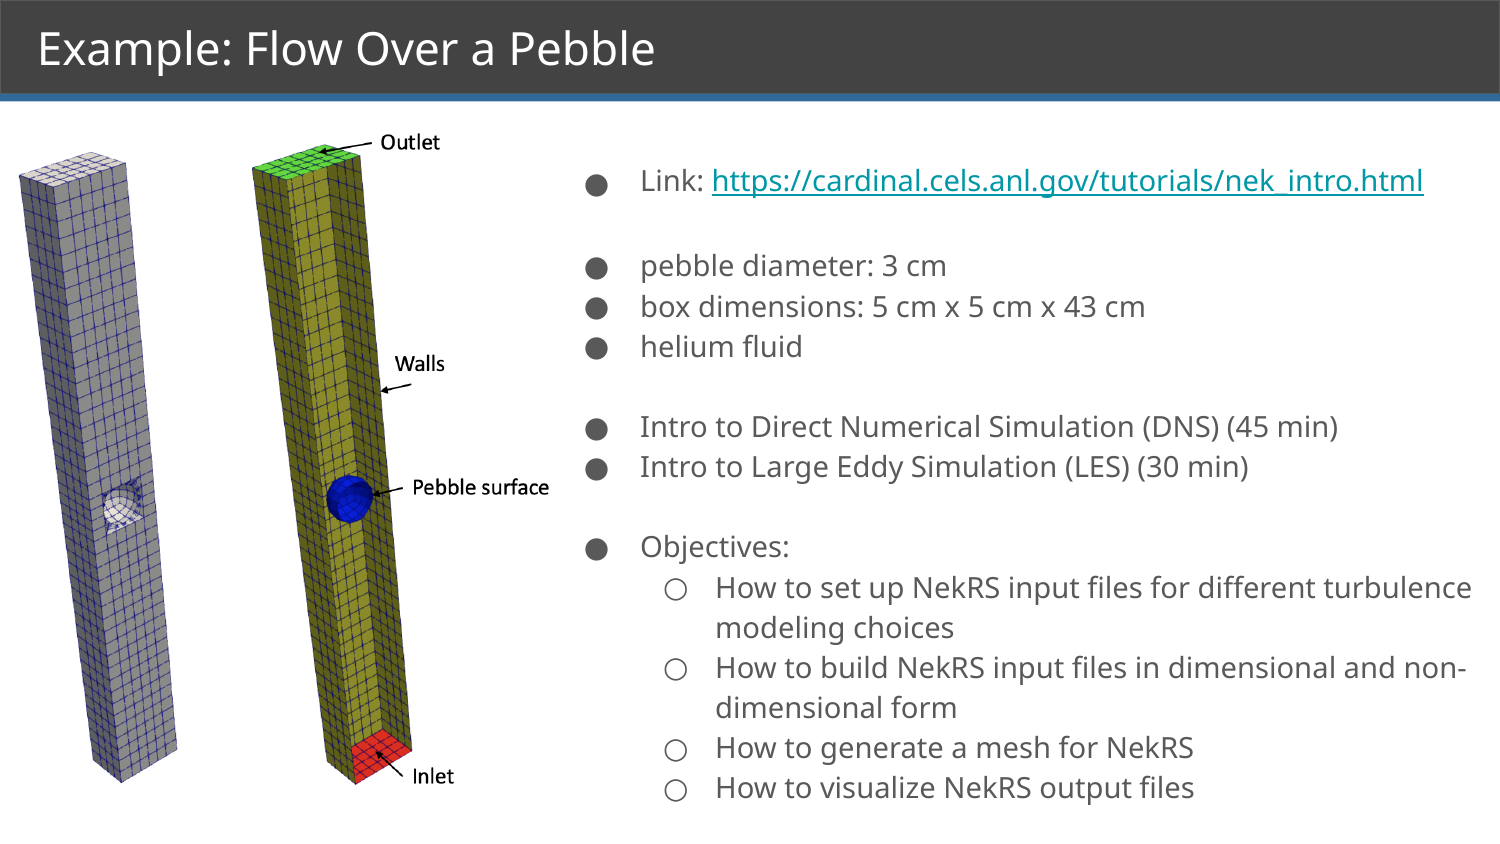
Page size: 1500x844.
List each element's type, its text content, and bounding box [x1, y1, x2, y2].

picture [9, 120, 561, 802]
list Link: https://cardinal.cels.anl.gov/tutorials/nek_intro.html pebble diameter: 3 cm box dimensions: 5 cm x 5 cm x 43 cm helium fluid Intro to Direct Numerical Simulation (DNS) (45 min) Intro to Large Eddy Simulation (LES) (30 min) Objectives: How to set up NekRS input files for different turbulence modeling choices How to build NekRS input files in dimensional and non-dimensional form How to generate a mesh for NekRS How to visualize NekRS output files [566, 141, 1500, 802]
title Example: Flow Over a Pebble [21, 0, 1420, 94]
